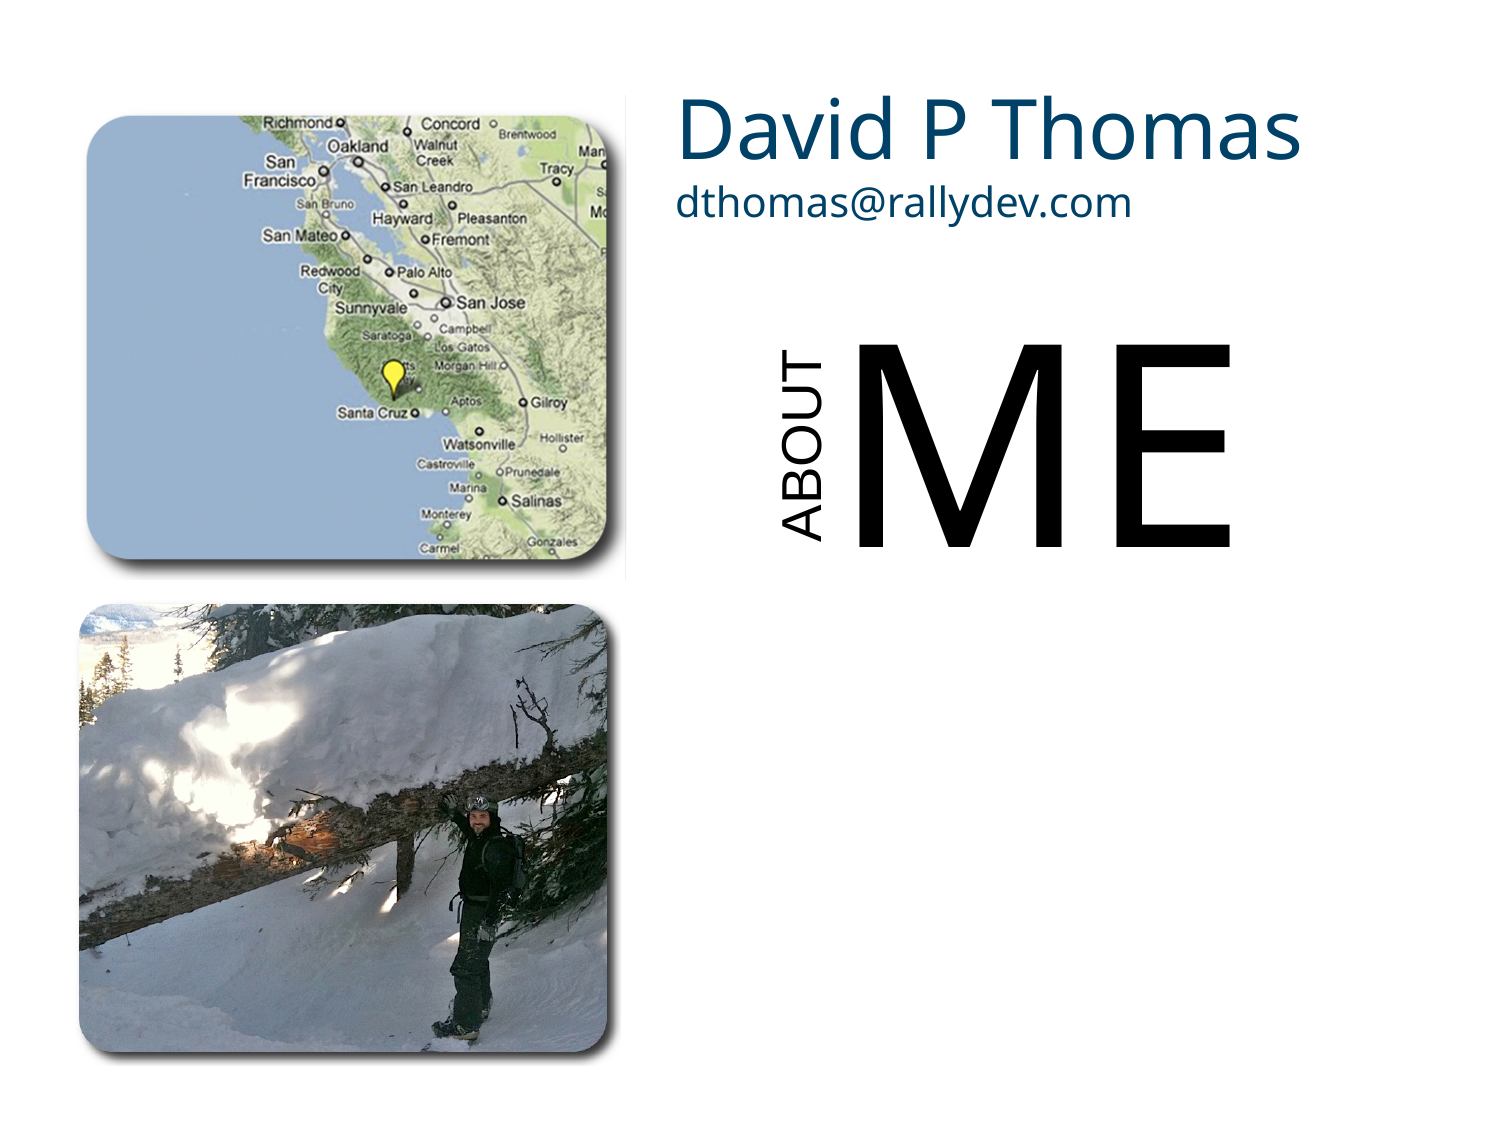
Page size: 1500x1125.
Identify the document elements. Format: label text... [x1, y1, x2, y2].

text_box David P Thomas dthomas@rallydev.com [660, 68, 1473, 279]
picture [64, 589, 622, 1066]
text_box ABOUT [757, 311, 861, 557]
picture [66, 95, 627, 580]
text_box ME [817, 256, 1346, 675]
